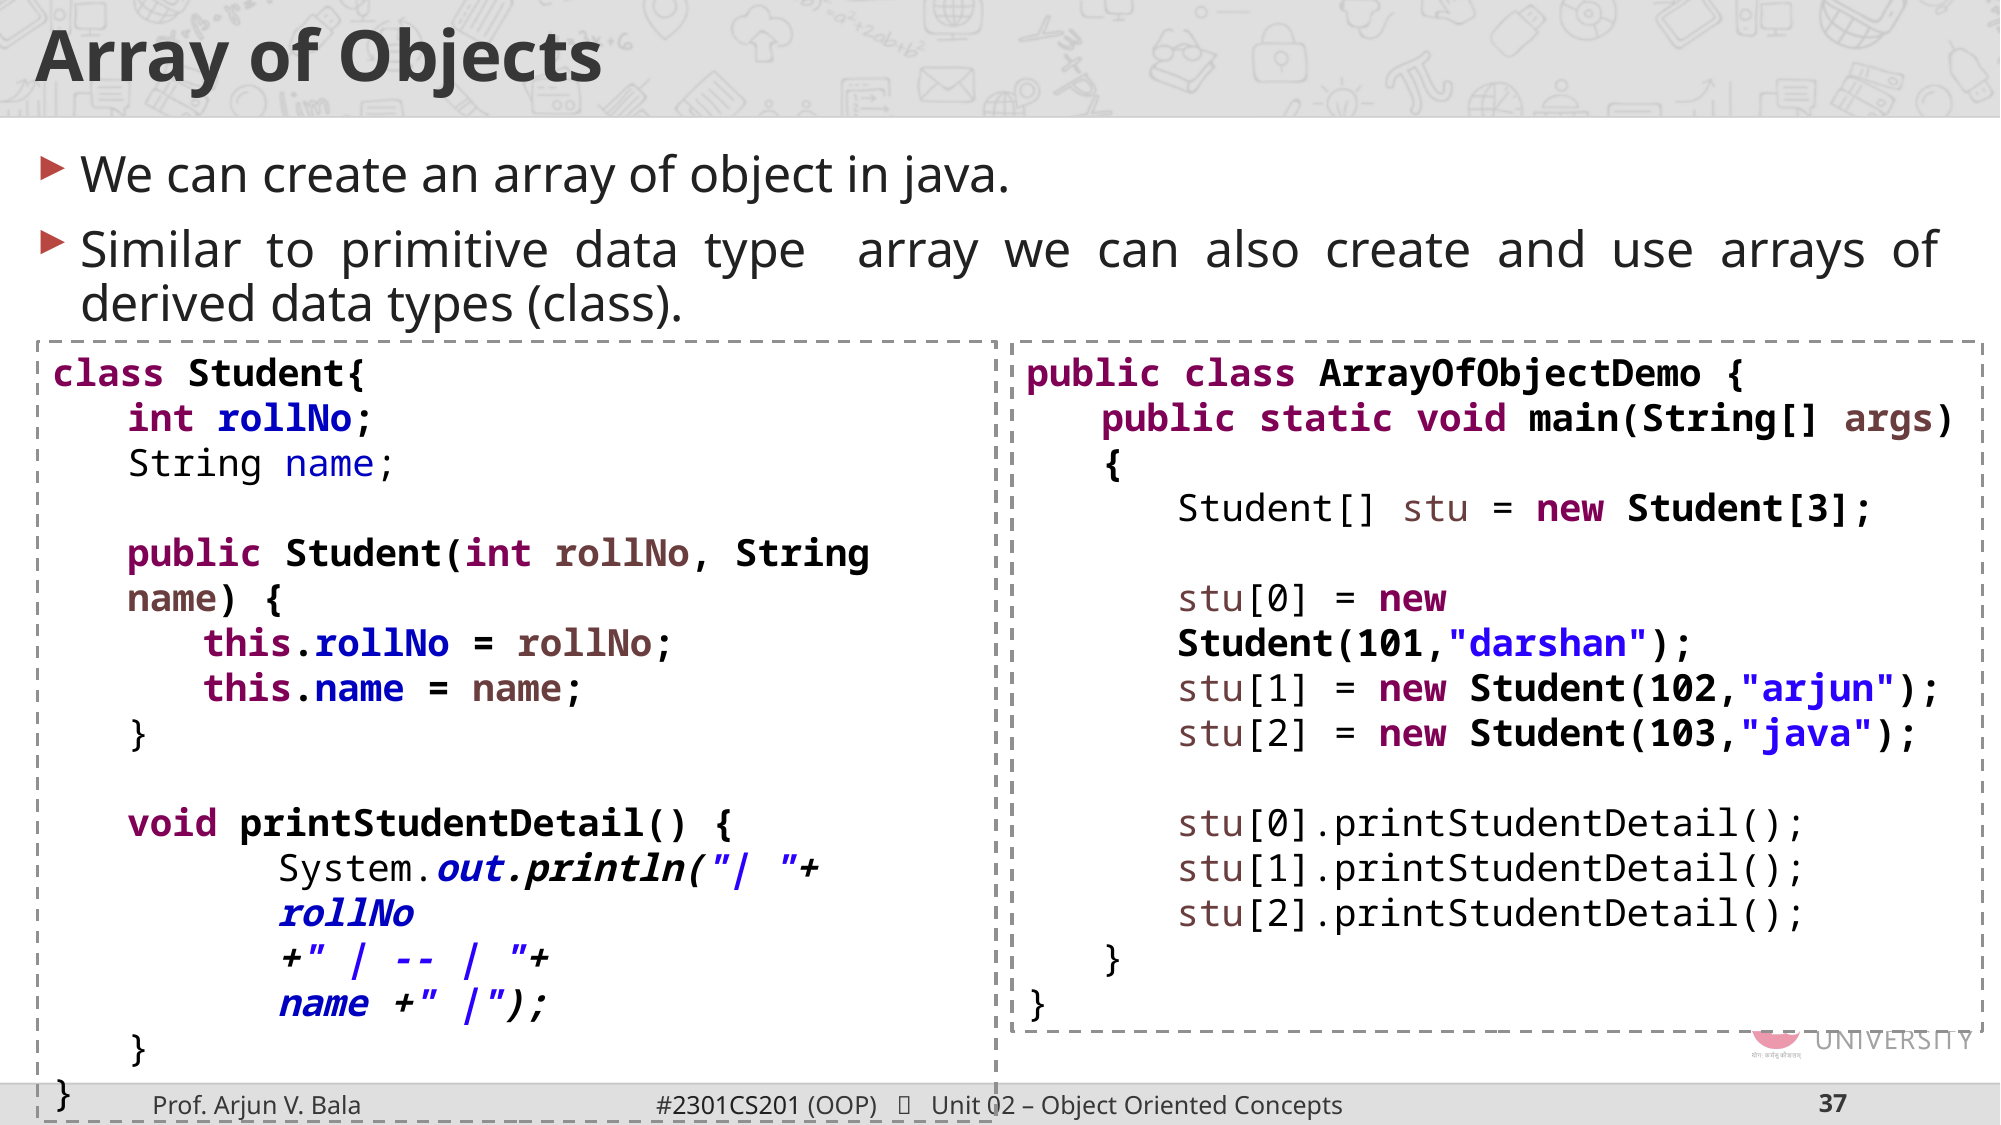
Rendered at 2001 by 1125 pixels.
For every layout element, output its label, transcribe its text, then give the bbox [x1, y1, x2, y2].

text_box public class ArrayOfObjectDemo { public static void main(String[] args) { Student[] stu = new Student[3]; stu[0] = new Student(101,"darshan"); stu[1] = new Student(102,"arjun"); stu[2] = new Student(103,"java"); stu[0].printStudentDetail(); stu[1].printStudentDetail(); stu[2].printStudentDetail(); } } [1011, 341, 1983, 1032]
text_box class Student{ int rollNo; String name; public Student(int rollNo, String name) { this.rollNo = rollNo; this.name = name; } void printStudentDetail() { System.out.println("| "+ rollNo +" | -- | "+ name +" |"); } } [37, 341, 997, 1122]
title Array of Objects [0, 0, 2000, 117]
list We can create an array of object in java. Similar to primitive data type array we can also create and use arrays of derived data types (class). [21, 141, 1956, 1059]
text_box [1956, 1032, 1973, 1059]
